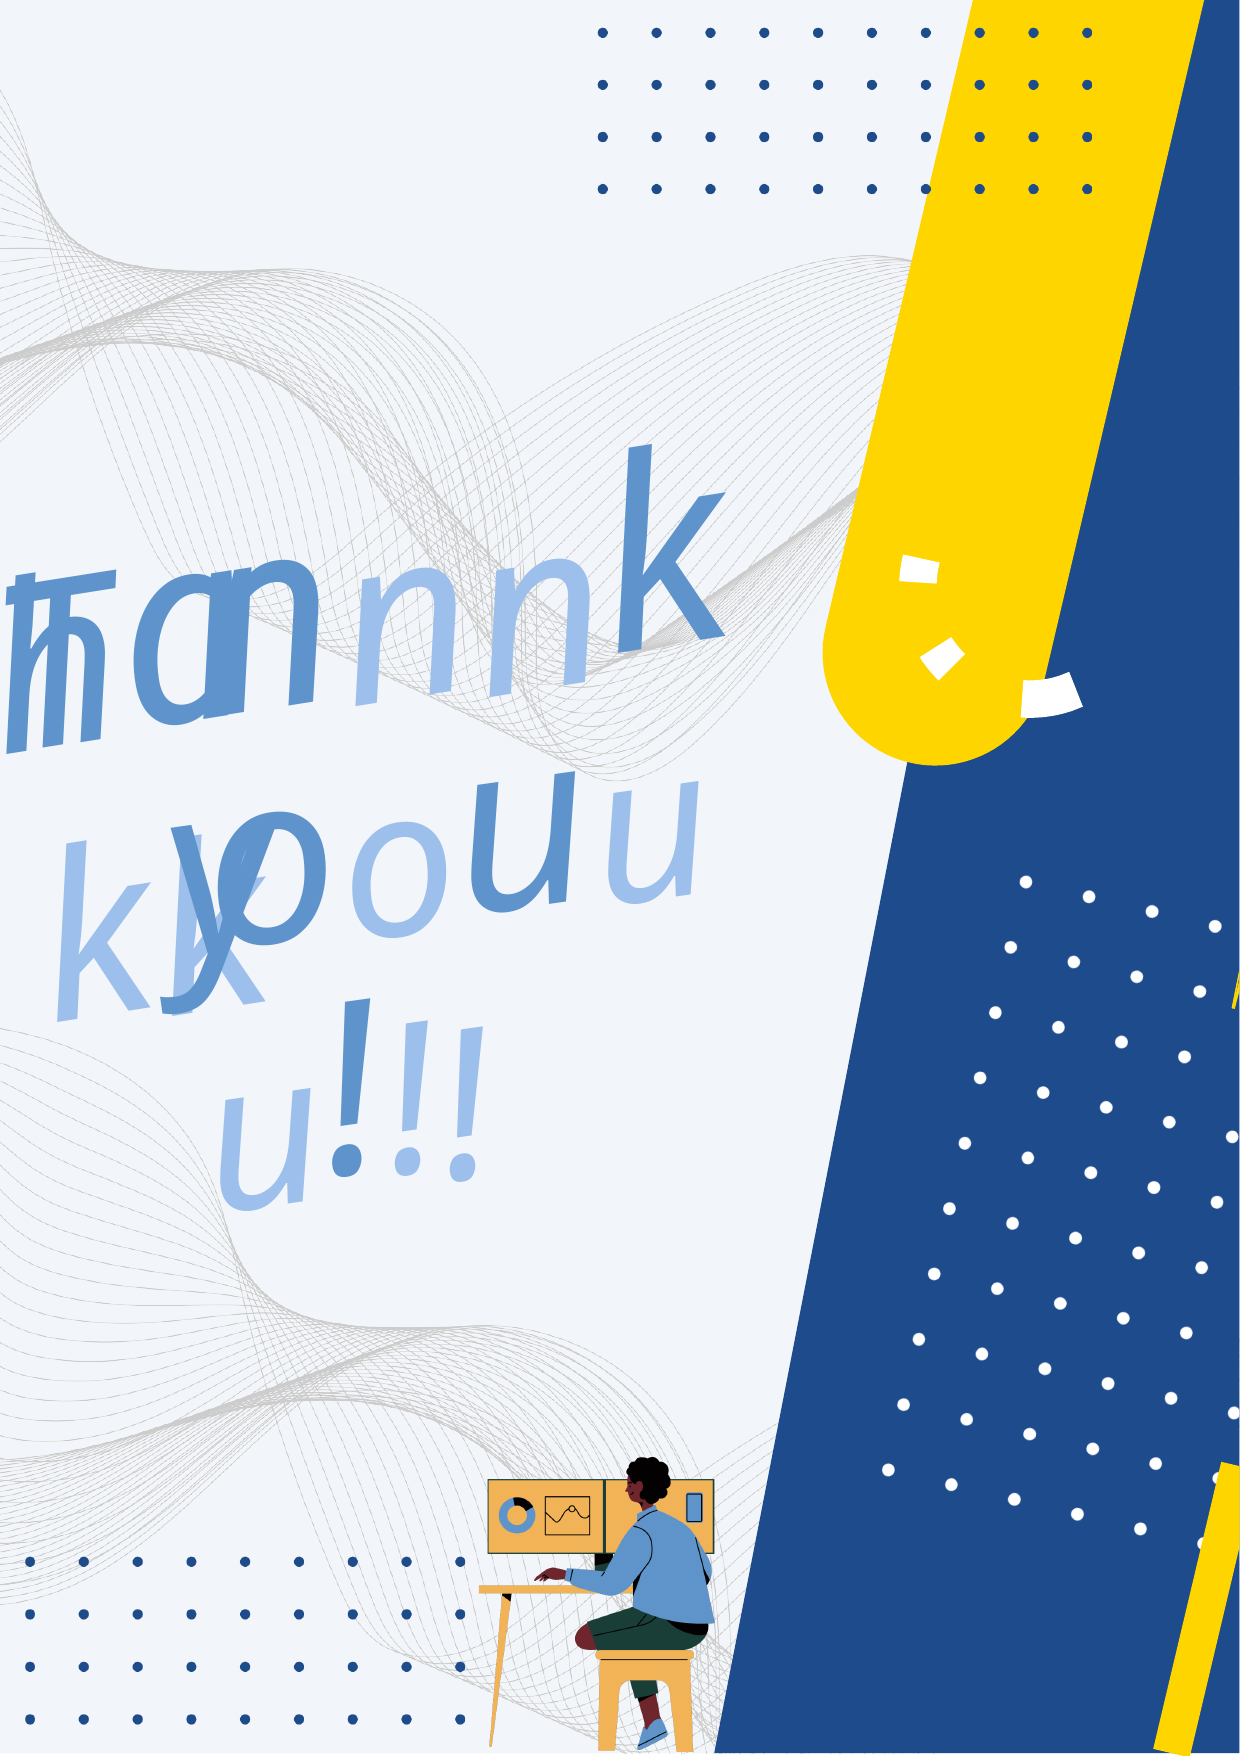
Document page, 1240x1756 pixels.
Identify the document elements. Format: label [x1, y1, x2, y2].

text_box [0, 0, 1240, 1756]
